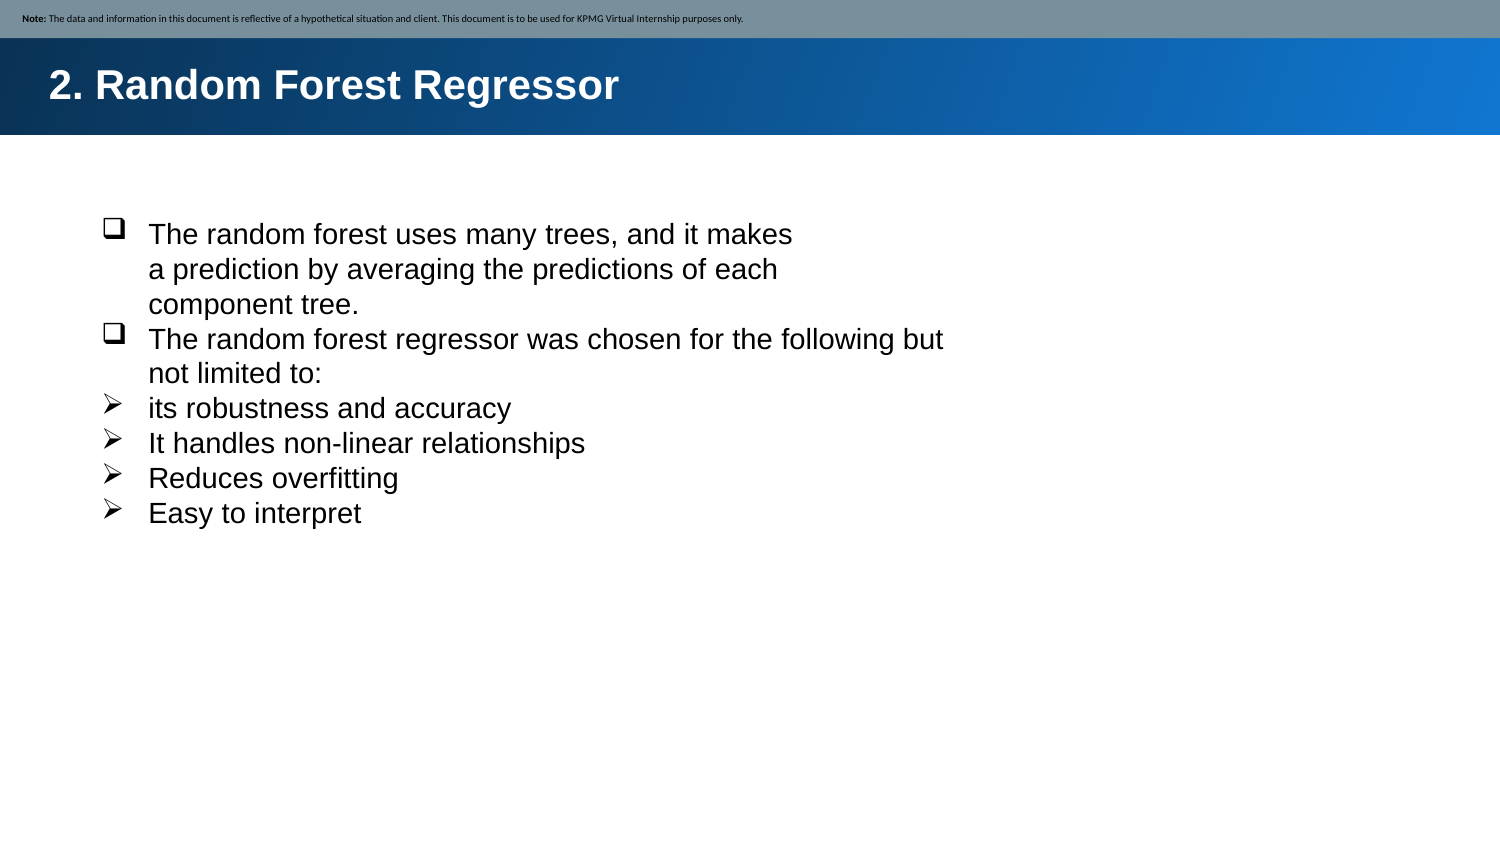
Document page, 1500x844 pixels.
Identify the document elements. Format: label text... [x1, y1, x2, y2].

text_box The random forest uses many trees, and it makes a prediction by averaging the predictions of each component tree. The random forest regressor was chosen for the following but not limited to: its robustness and accuracy It handles non-linear relationships Reduces overfitting Easy to interpret [93, 207, 957, 608]
text_box 2. Random Forest Regressor [33, 43, 1439, 124]
text_box [0, 39, 1500, 135]
text_box Note: The data and information in this document is reflective of a hypothetical situation and client. This document is to be used for KPMG Virtual Internship purposes only. [0, 0, 1500, 39]
